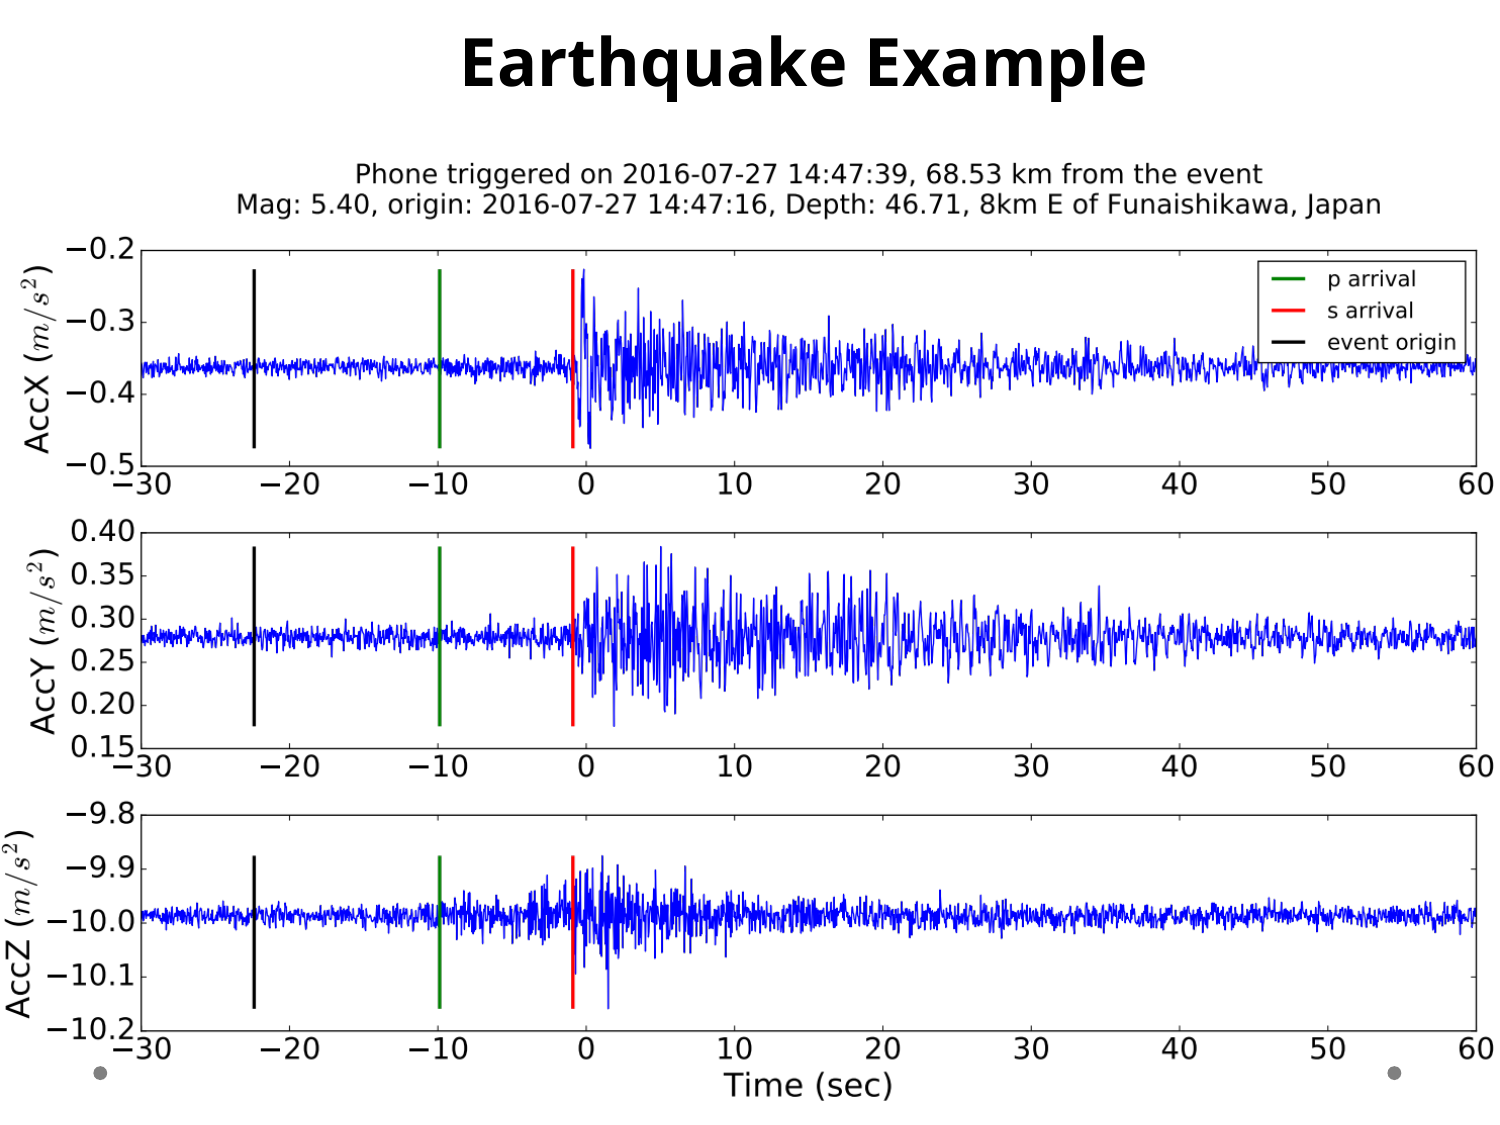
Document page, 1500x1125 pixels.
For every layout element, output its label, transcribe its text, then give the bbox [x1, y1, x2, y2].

picture [0, 158, 1498, 1107]
title Earthquake Example [340, 12, 1269, 108]
